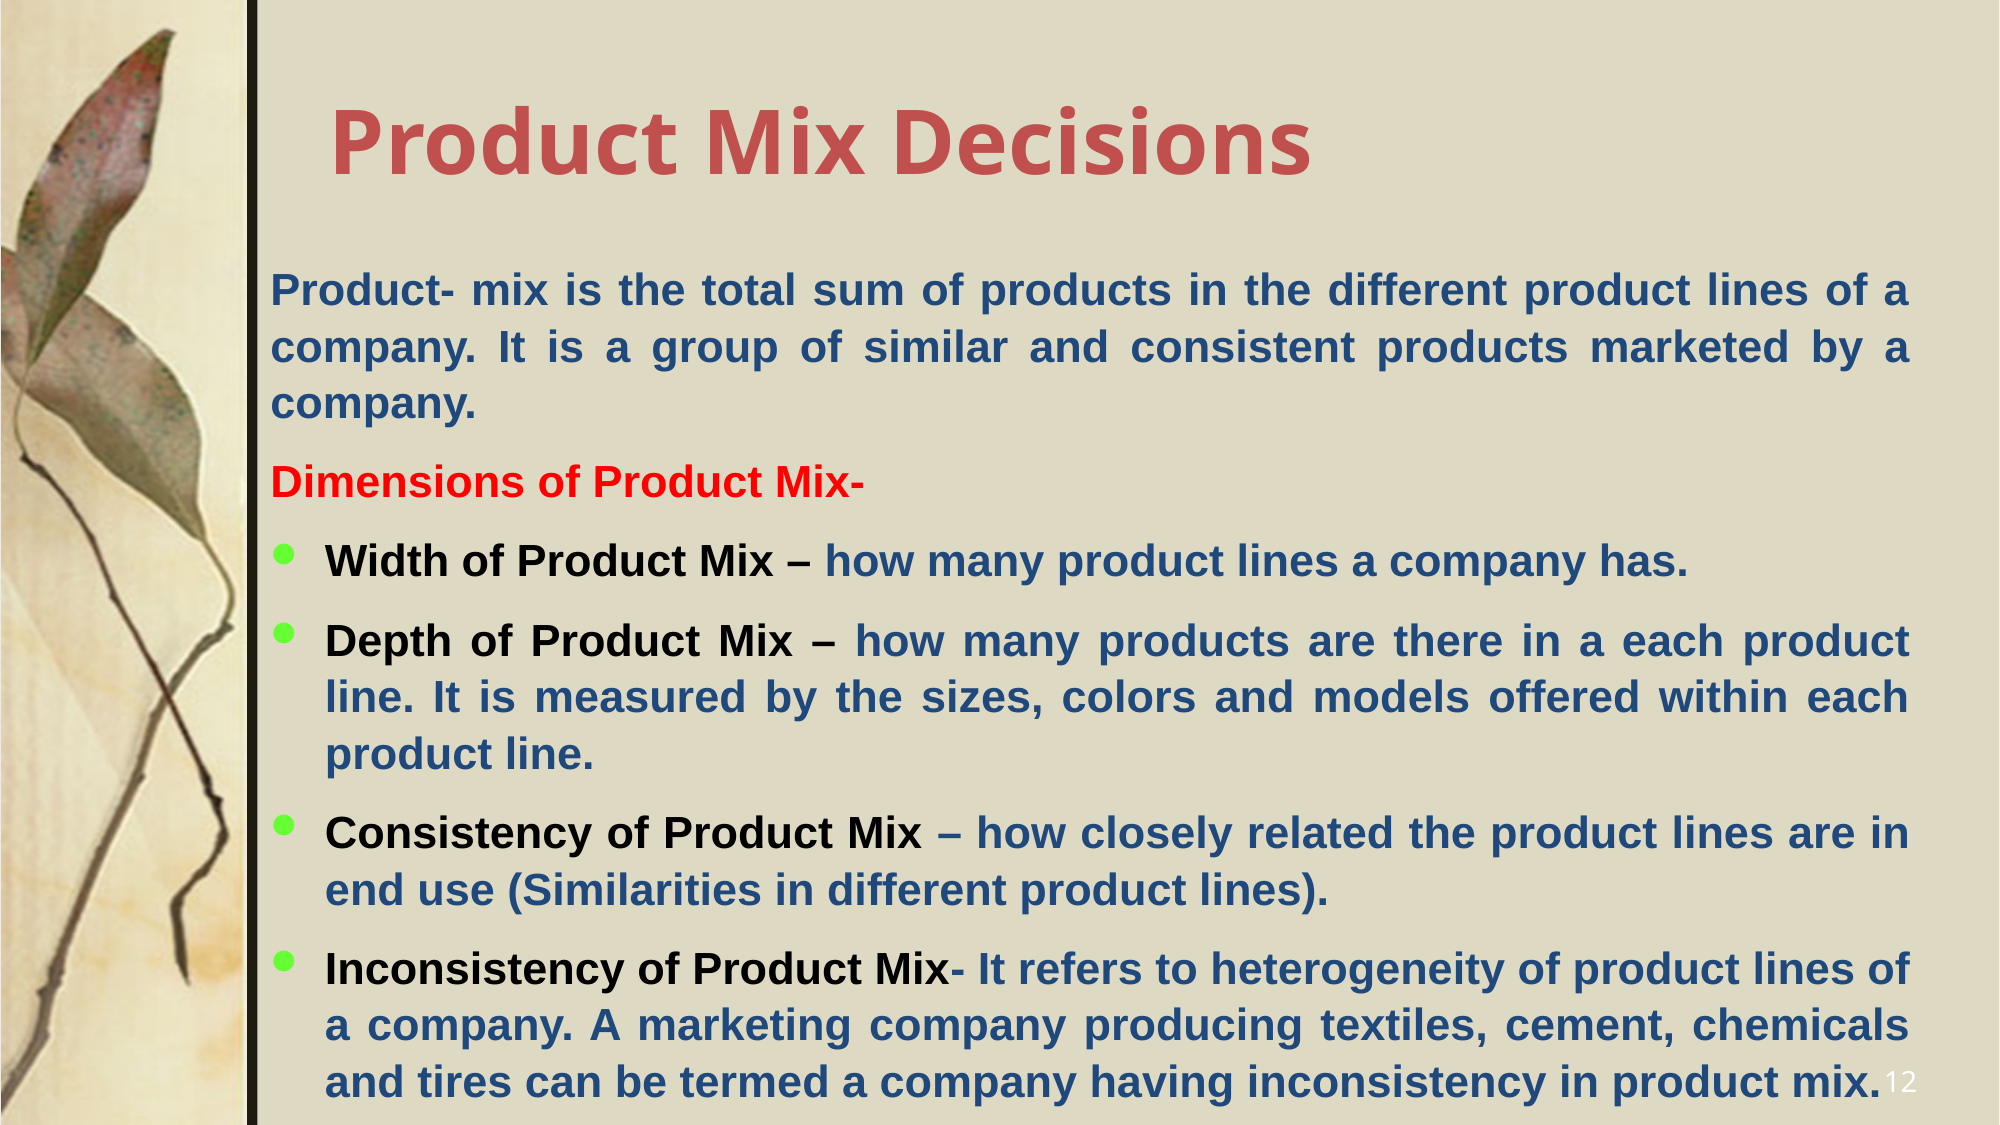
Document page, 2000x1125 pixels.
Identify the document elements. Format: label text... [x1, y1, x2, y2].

list Product- mix is the total sum of products in the different product lines of a company. It is a group of similar and consistent products marketed by a company. Dimensions of Product Mix- Width of Product Mix – how many product lines a company has. Depth of Product Mix – how many products are there in a each product line. It is measured by the sizes, colors and models offered within each product line. Consistency of Product Mix – how closely related the product lines are in end use (Similarities in different product lines). Inconsistency of Product Mix- It refers to heterogeneity of product lines of a company. A marketing company producing textiles, cement, chemicals and tires can be termed a company having inconsistency in product mix. [255, 250, 1926, 1125]
picture [1, 0, 247, 1125]
slide_number 12 [1926, 1050, 1933, 1111]
title Product Mix Decisions [313, 45, 1954, 233]
